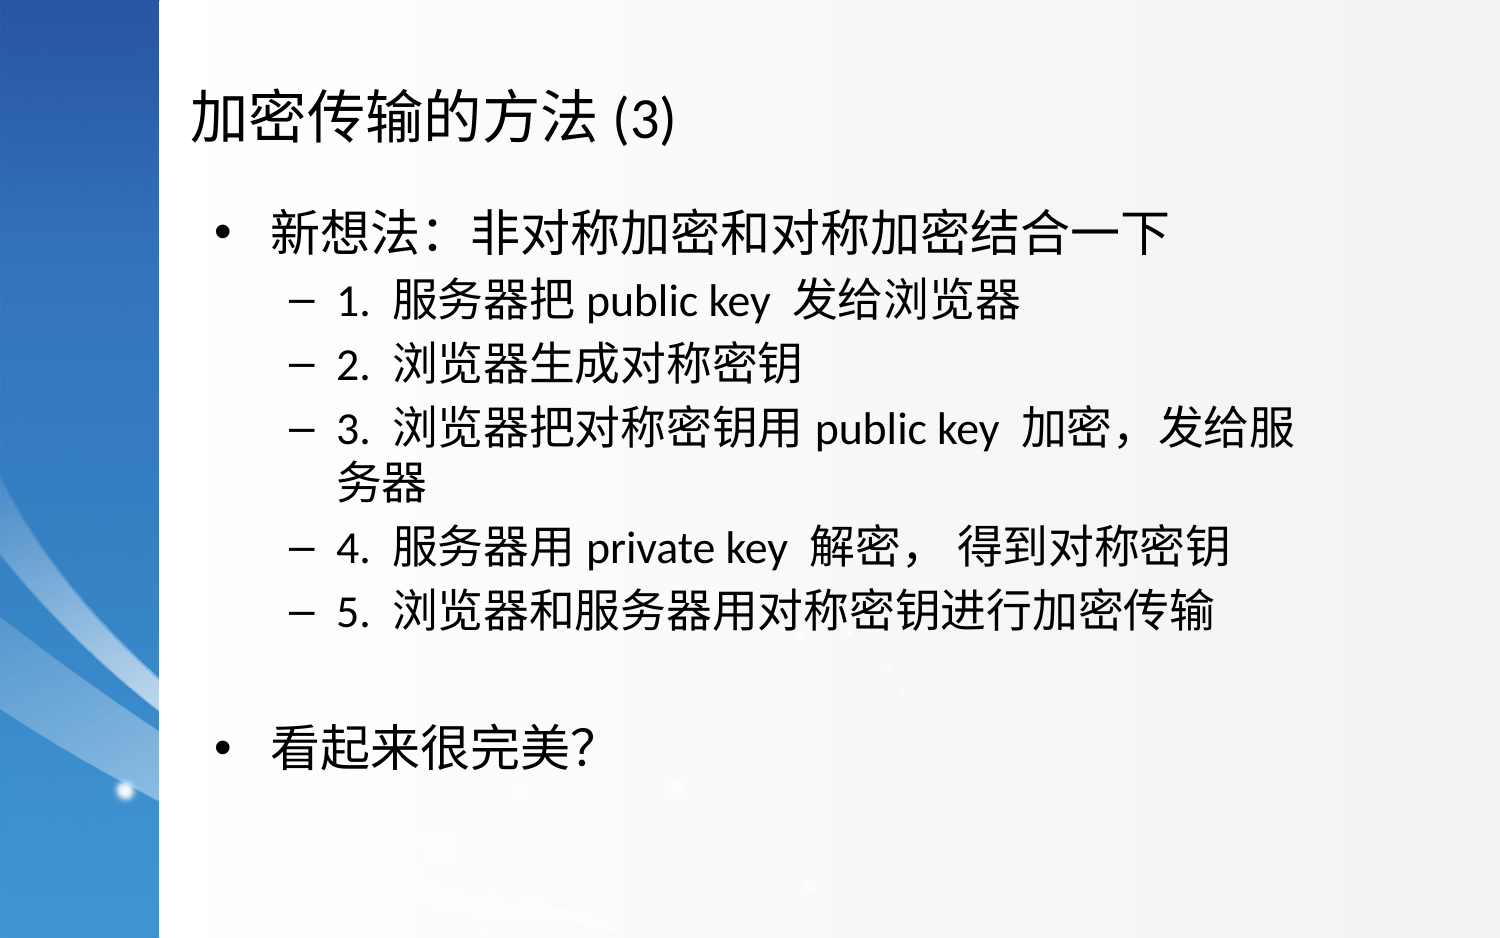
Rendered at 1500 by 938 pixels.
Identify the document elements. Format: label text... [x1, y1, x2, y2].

text_box 加密传输的方法(3) [175, 37, 1336, 194]
picture [0, 0, 1500, 938]
list 新想法：非对称加密和对称加密结合一下 1. 服务器把public key 发给浏览器 2. 浏览器生成对称密钥 3. 浏览器把对称密钥用public key 加密，发给服务器 4. 服务器用private key 解密， 得到对称密钥 5. 浏览器和服务器用对称密钥进行加密传输 看起来很完美？ [199, 193, 1313, 871]
